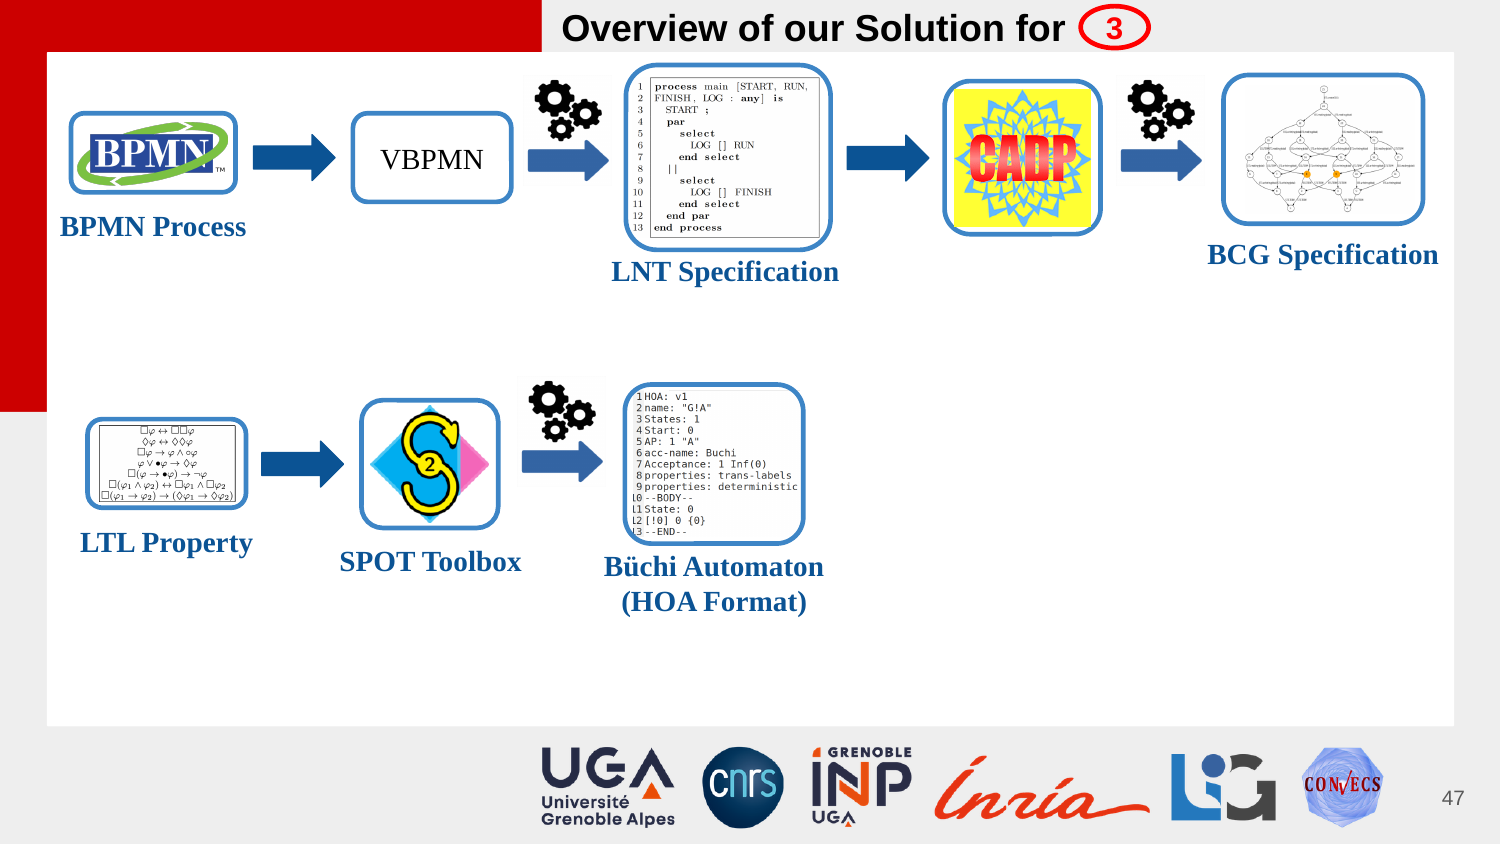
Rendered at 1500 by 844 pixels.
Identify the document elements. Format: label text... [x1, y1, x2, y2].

text_box Büchi Automaton (HOA Format) [573, 555, 855, 610]
text_box 3 [1080, 6, 1149, 49]
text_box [70, 101, 236, 215]
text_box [944, 80, 1101, 235]
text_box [289, 399, 572, 588]
text_box VBPMN [352, 113, 512, 202]
text_box BPMN Process [12, 197, 294, 252]
picture [0, 0, 1500, 844]
slide_number ‹#› [1389, 764, 1480, 830]
text_box [867, 135, 929, 181]
text_box [253, 134, 335, 181]
text_box Overview of our Solution for [546, 0, 1441, 55]
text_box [588, 64, 863, 291]
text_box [25, 418, 284, 569]
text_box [1182, 74, 1465, 281]
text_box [624, 384, 804, 544]
